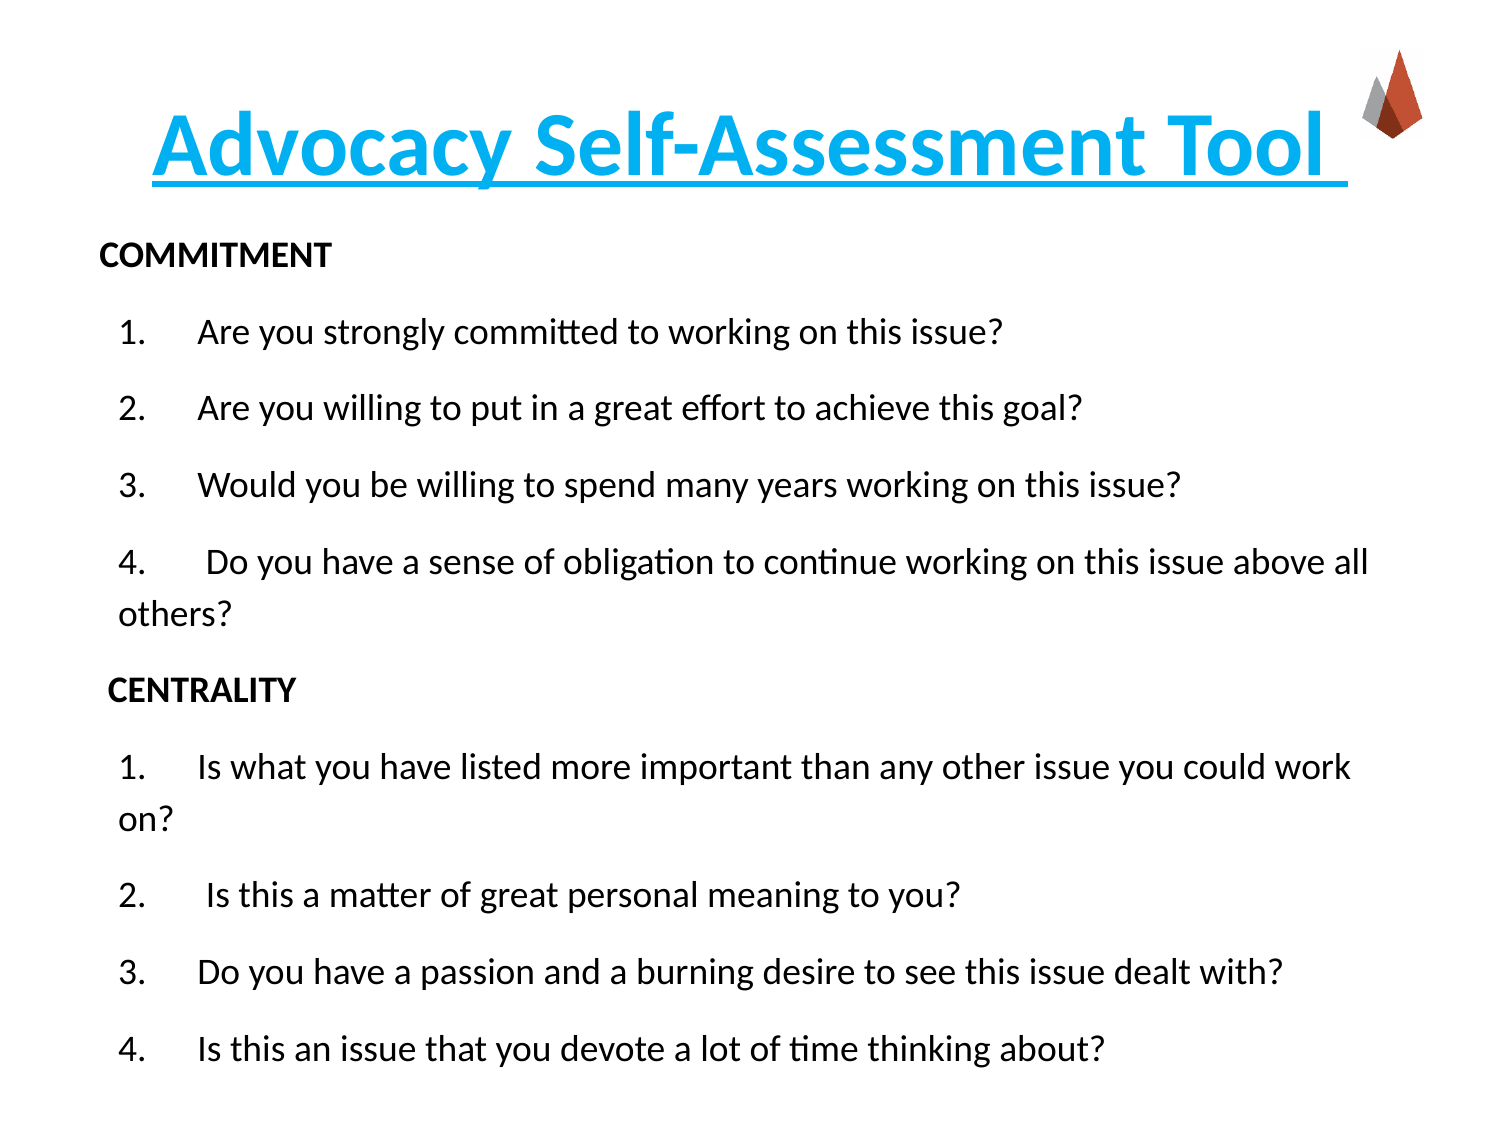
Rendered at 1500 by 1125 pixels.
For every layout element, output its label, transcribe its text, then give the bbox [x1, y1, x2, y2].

title Advocacy Self-Assessment Tool [75, 45, 1425, 233]
text_box COMMITMENT 1. Are you strongly committed to working on this issue? 2. Are you willing to put in a great effort to achieve this goal? 3. Would you be willing to spend many years working on this issue? 4. Do you have a sense of obligation to continue working on this issue above all others? CENTRALITY 1. Is what you have listed more important than any other issue you could work on? 2. Is this a matter of great personal meaning to you? 3. Do you have a passion and a burning desire to see this issue dealt with? 4. Is this an issue that you devote a lot of time thinking about? [84, 208, 1416, 1043]
